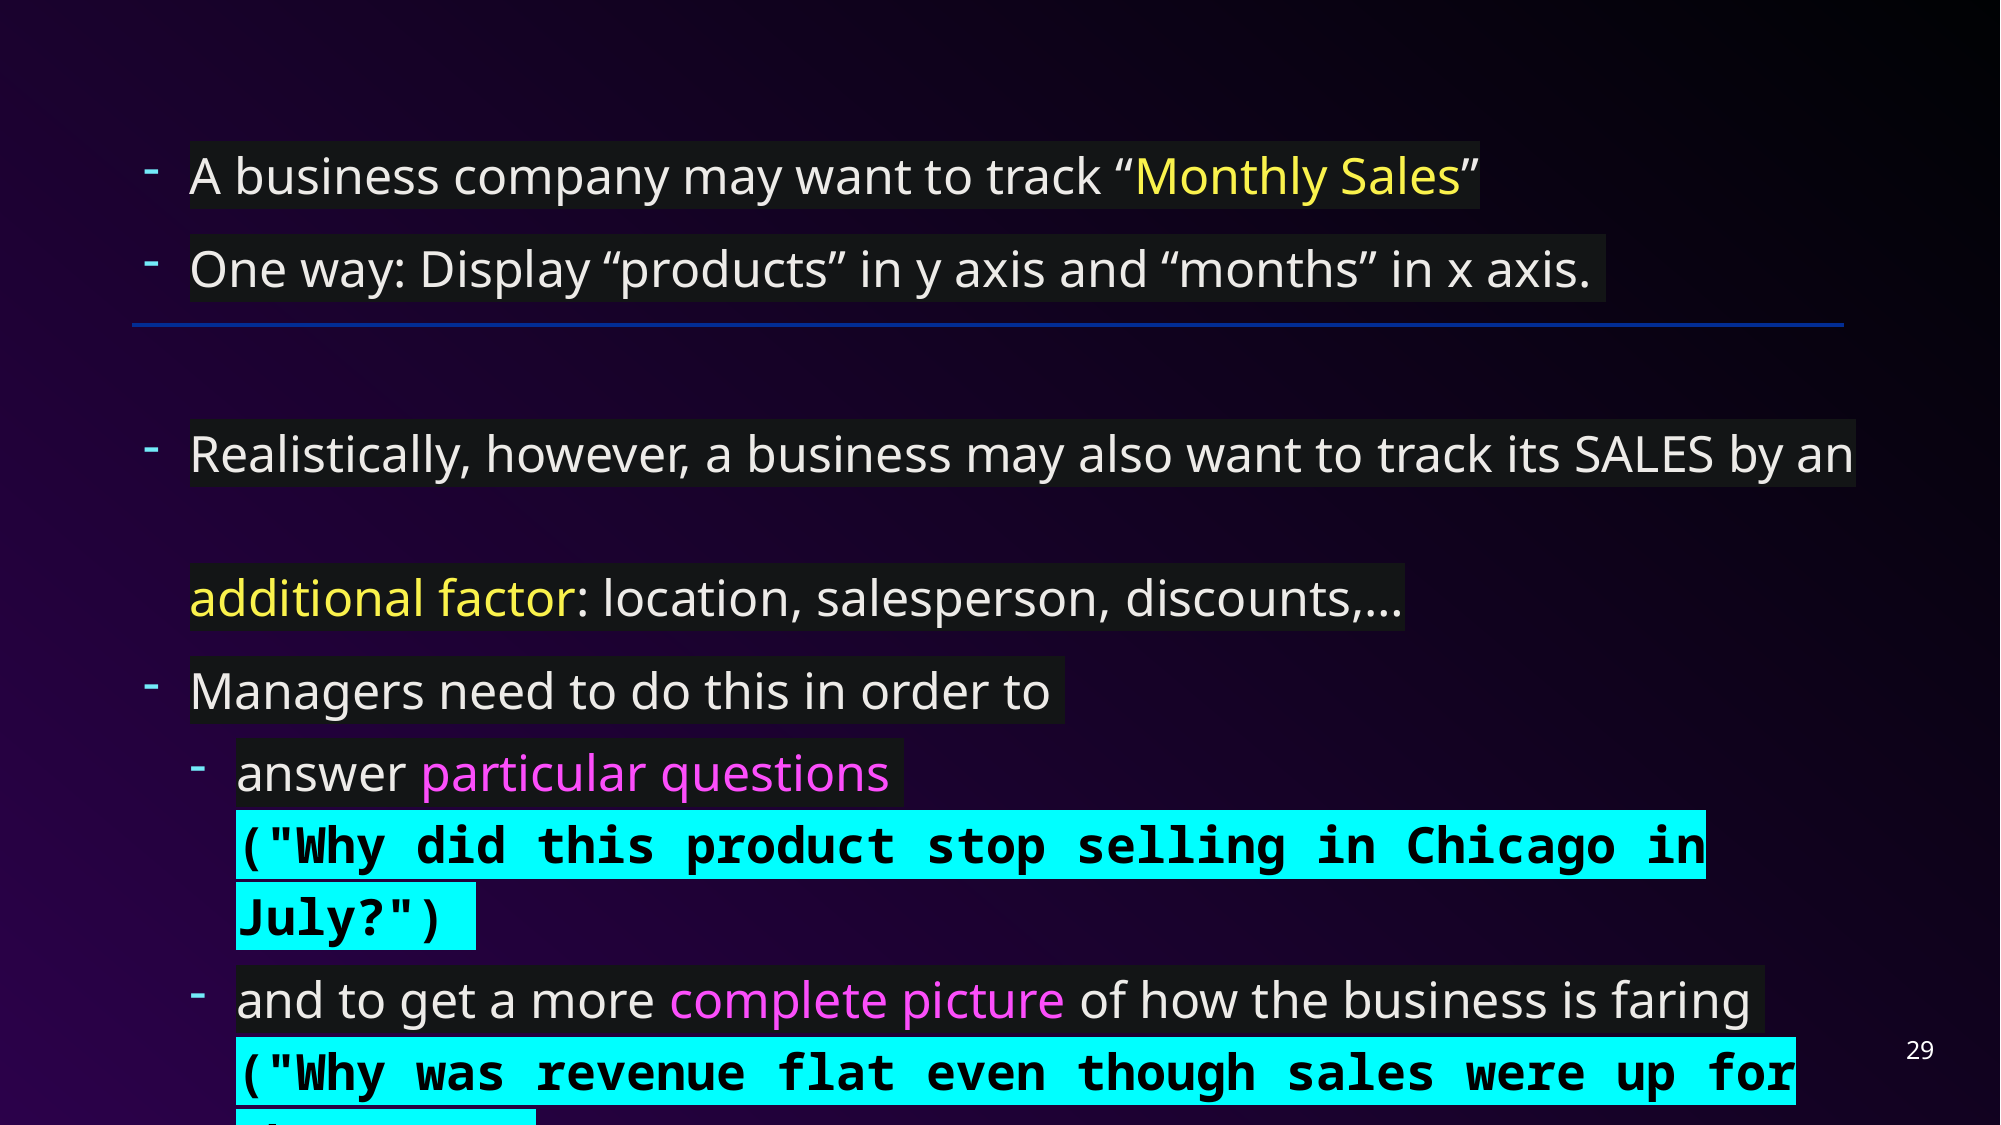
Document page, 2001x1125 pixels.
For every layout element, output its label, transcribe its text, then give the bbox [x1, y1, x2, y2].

slide_number 29 [1499, 1021, 1950, 1082]
list A business company may want to track “Monthly Sales” One way: Display “products” in y axis and “months” in x axis. Realistically, however, a business may also want to track its SALES by an additional factor: location, salesperson, discounts,… Managers need to do this in order to answer particular questions ("Why did this product stop selling in Chicago in July?") and to get a more complete picture of how the business is faring ("Why was revenue flat even though sales were up for the year? Was too much discounting taking place?") [128, 124, 1872, 808]
